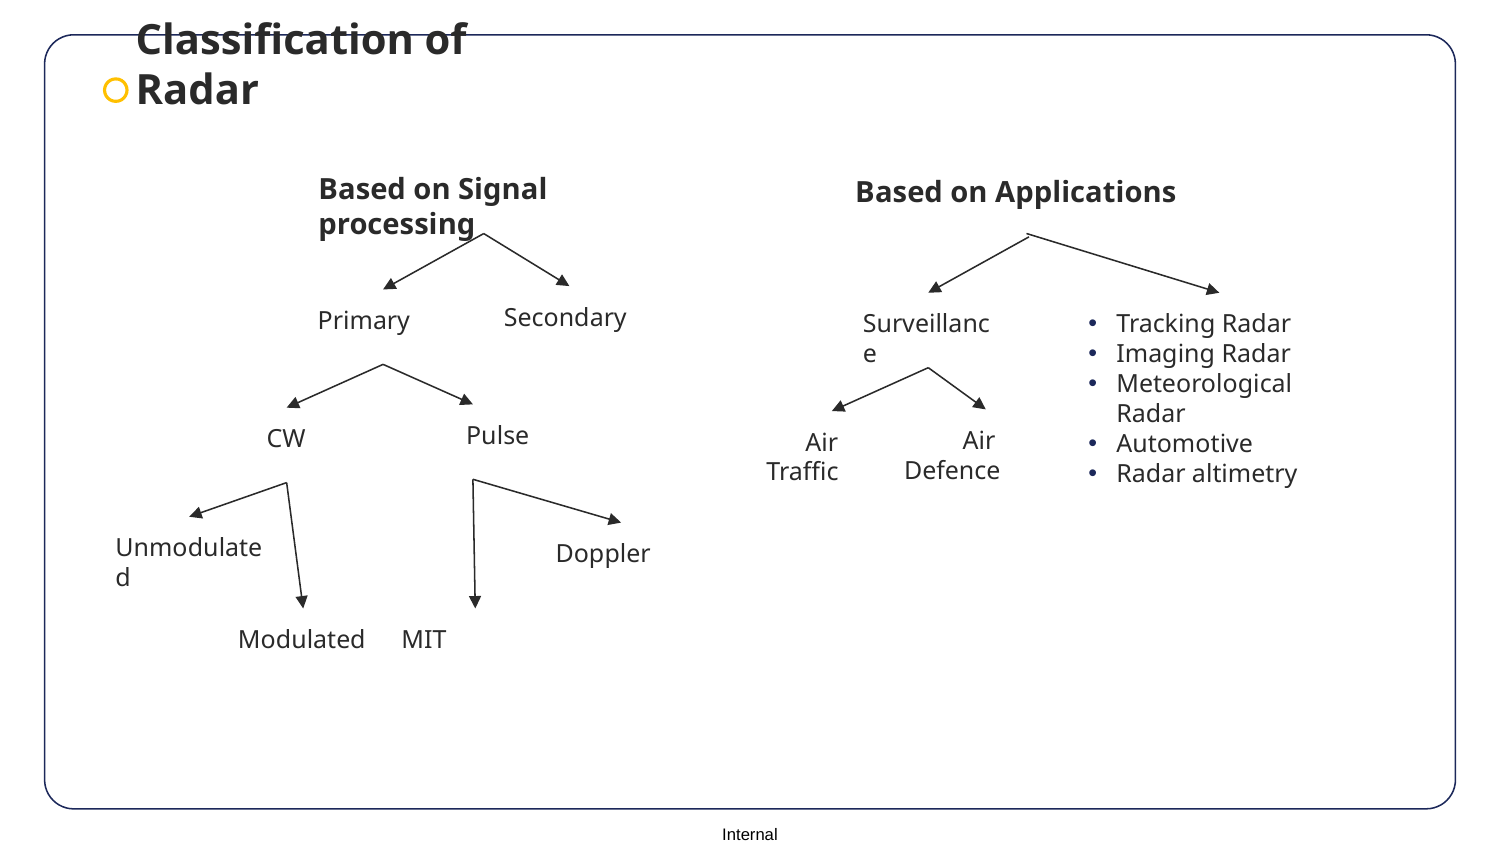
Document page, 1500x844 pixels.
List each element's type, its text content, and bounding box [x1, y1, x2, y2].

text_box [472, 530, 476, 609]
text_box Unmodulated [100, 516, 279, 592]
text_box Modulated [222, 608, 384, 684]
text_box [189, 482, 284, 517]
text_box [1026, 233, 1220, 293]
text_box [483, 233, 570, 287]
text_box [928, 236, 1022, 293]
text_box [831, 367, 926, 412]
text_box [286, 364, 380, 408]
text_box Primary [302, 289, 464, 362]
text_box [928, 367, 986, 410]
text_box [472, 479, 622, 523]
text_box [382, 364, 474, 405]
text_box MIT [386, 608, 565, 684]
subtitle Classification of Radar [120, 52, 593, 128]
subtitle Based on Signal processing [303, 155, 676, 231]
text_box Tracking Radar Imaging Radar Meteorological Radar Automotive Radar altimetry [1073, 292, 1366, 601]
text_box Based on Applications [840, 158, 1213, 234]
text_box Secondary [488, 286, 650, 361]
text_box CW [206, 407, 368, 483]
text_box Pulse [392, 404, 554, 480]
text_box Air Defence [889, 409, 1083, 485]
text_box [104, 78, 128, 102]
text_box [382, 233, 481, 290]
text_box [286, 482, 304, 609]
text_box Air Traffic [751, 410, 913, 486]
text_box Surveillance [847, 292, 1009, 368]
text_box Doppler [540, 522, 702, 598]
